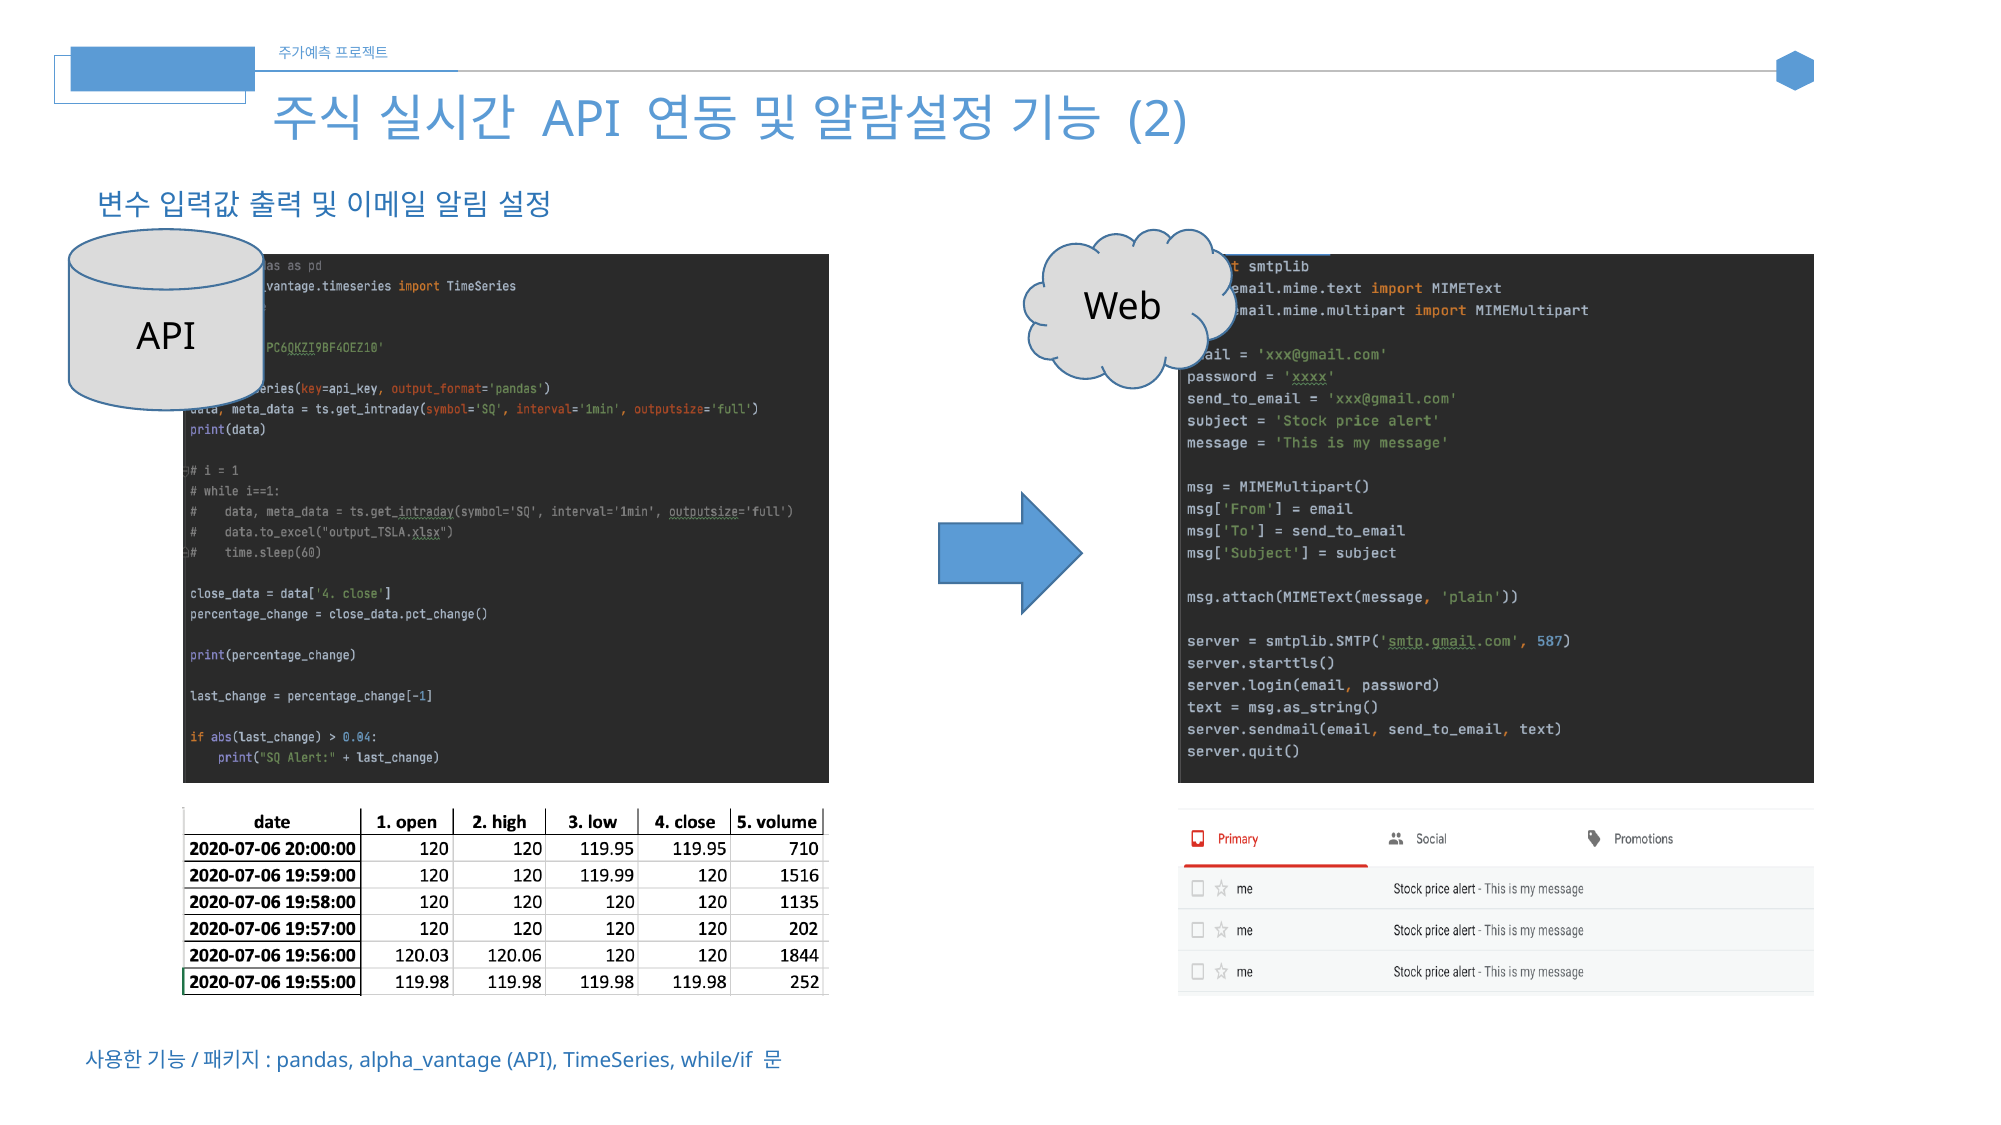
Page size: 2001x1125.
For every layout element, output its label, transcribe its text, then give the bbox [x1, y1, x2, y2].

text_box API [67, 228, 264, 412]
text_box 사용한 기능/패키지: pandas, alpha_vantage (API), TimeSeries, while/if 문 [70, 1039, 803, 1080]
picture [1178, 254, 1814, 783]
text_box [938, 491, 1084, 616]
text_box 돈조 [70, 46, 255, 92]
text_box 변수 입력값 출력 및 이메일 알림 설정 [82, 178, 568, 229]
picture [1178, 807, 1814, 996]
text_box Web [1022, 228, 1223, 390]
text_box 주가예측 프로젝트 [263, 36, 542, 69]
text_box [53, 55, 246, 104]
text_box [1775, 49, 1816, 92]
picture [183, 254, 829, 783]
text_box 주식 실시간 API 연동 및 알람설정 기능 (2) [257, 78, 1687, 154]
picture [182, 807, 829, 996]
